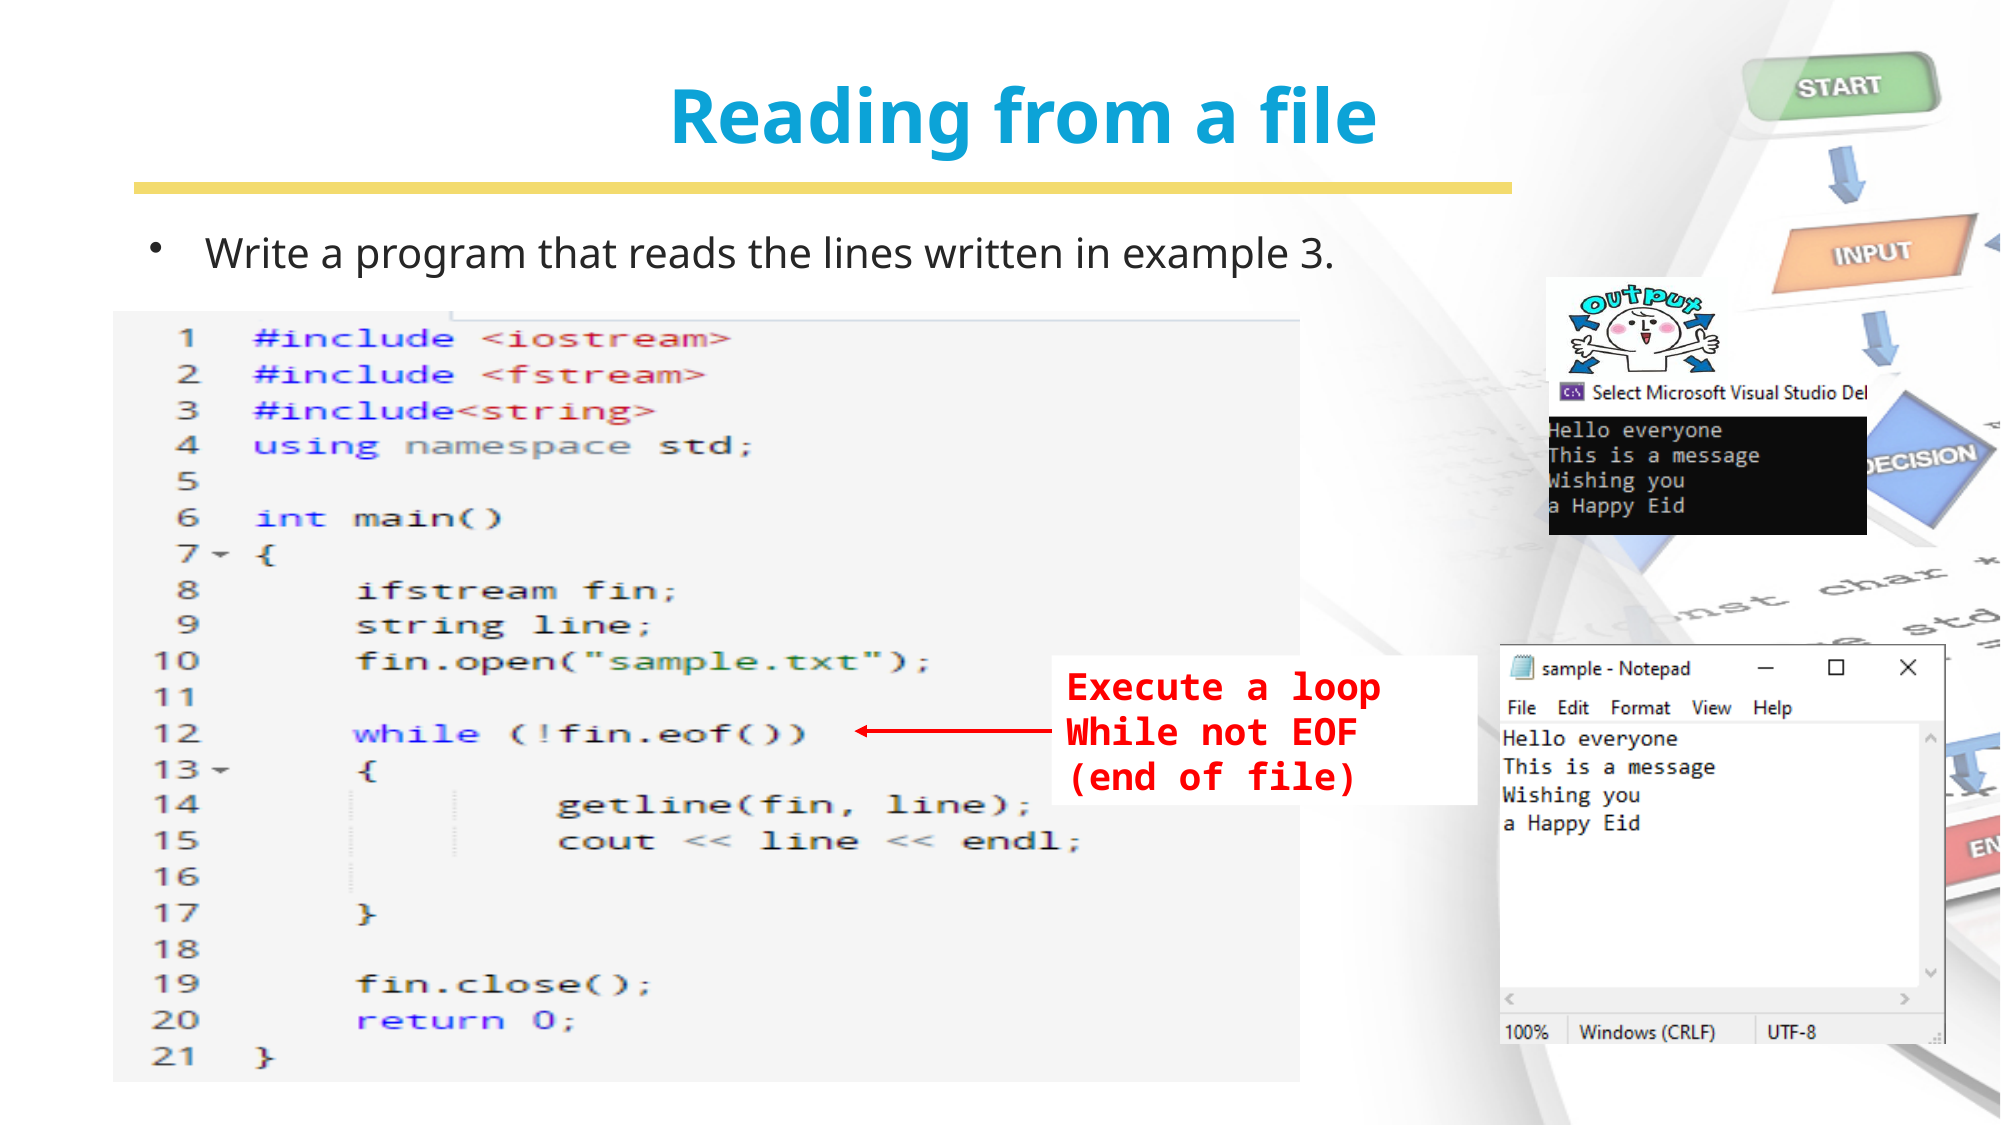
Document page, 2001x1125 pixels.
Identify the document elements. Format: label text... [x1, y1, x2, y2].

title Reading from a file [133, 42, 1914, 186]
text_box Execute a loop While not EOF (end of file) [1301, 655, 1478, 806]
list Write a program that reads the lines written in example 3. [133, 219, 1500, 1071]
picture [0, 0, 2001, 1125]
